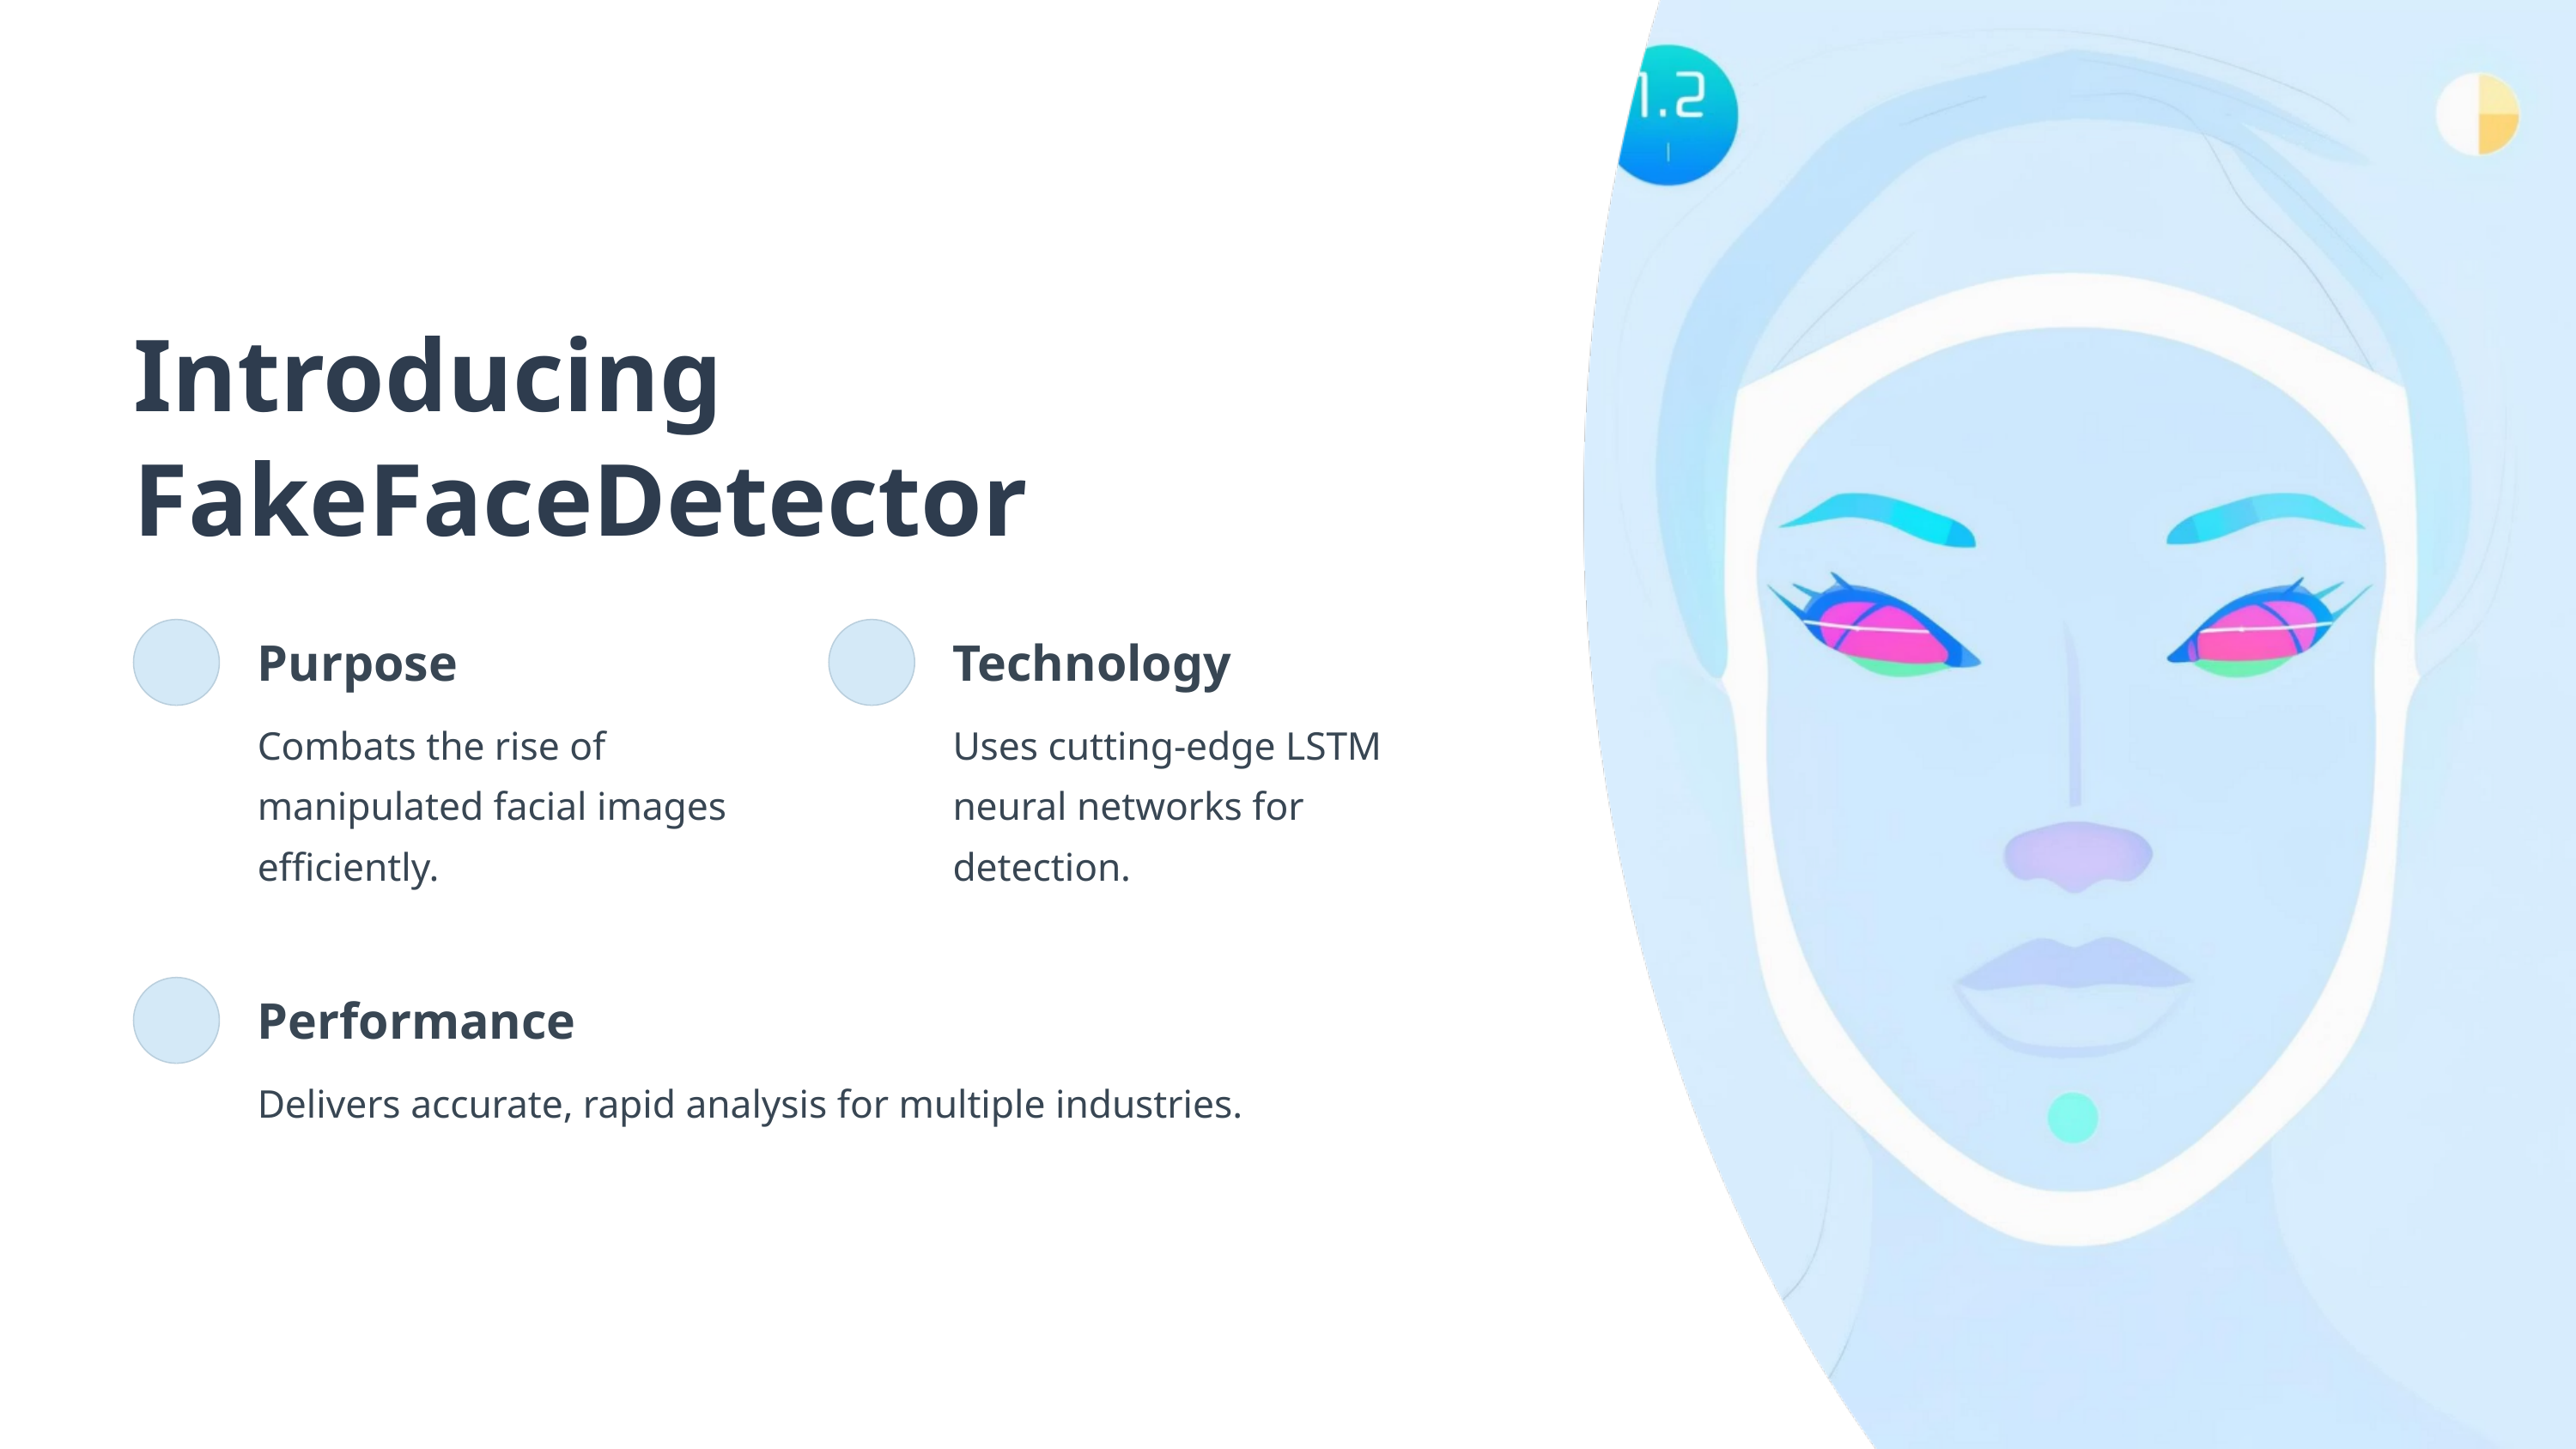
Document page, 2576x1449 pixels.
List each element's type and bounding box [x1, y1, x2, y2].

text_box [828, 618, 916, 706]
text_box [0, 0, 2576, 1449]
text_box [132, 618, 221, 706]
text_box [132, 976, 221, 1064]
